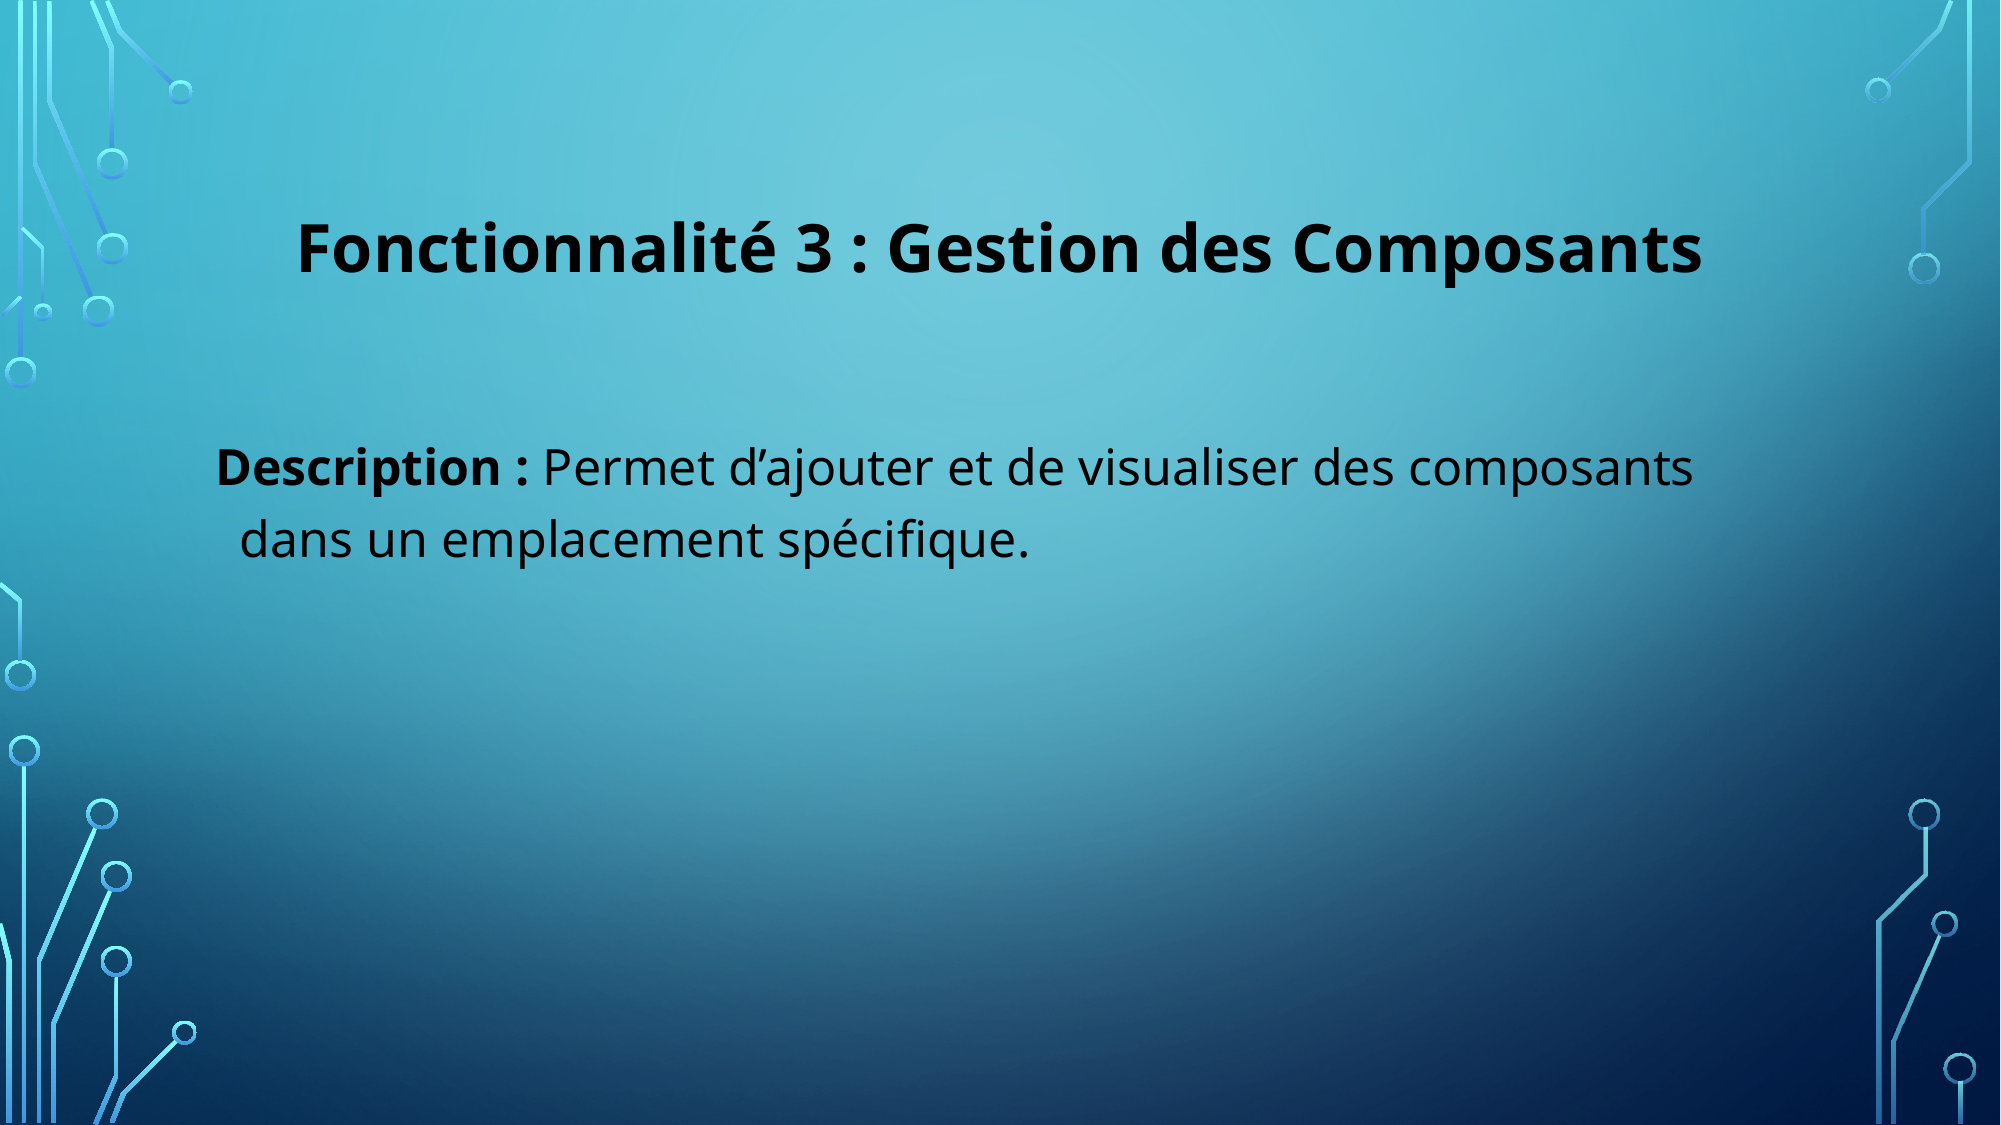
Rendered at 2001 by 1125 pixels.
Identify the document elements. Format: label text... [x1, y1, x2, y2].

list Fonctionnalité 3 : Gestion des Composants Description : Permet d’ajouter et de visualiser des composants dans un emplacement spécifique. [187, 181, 1813, 950]
